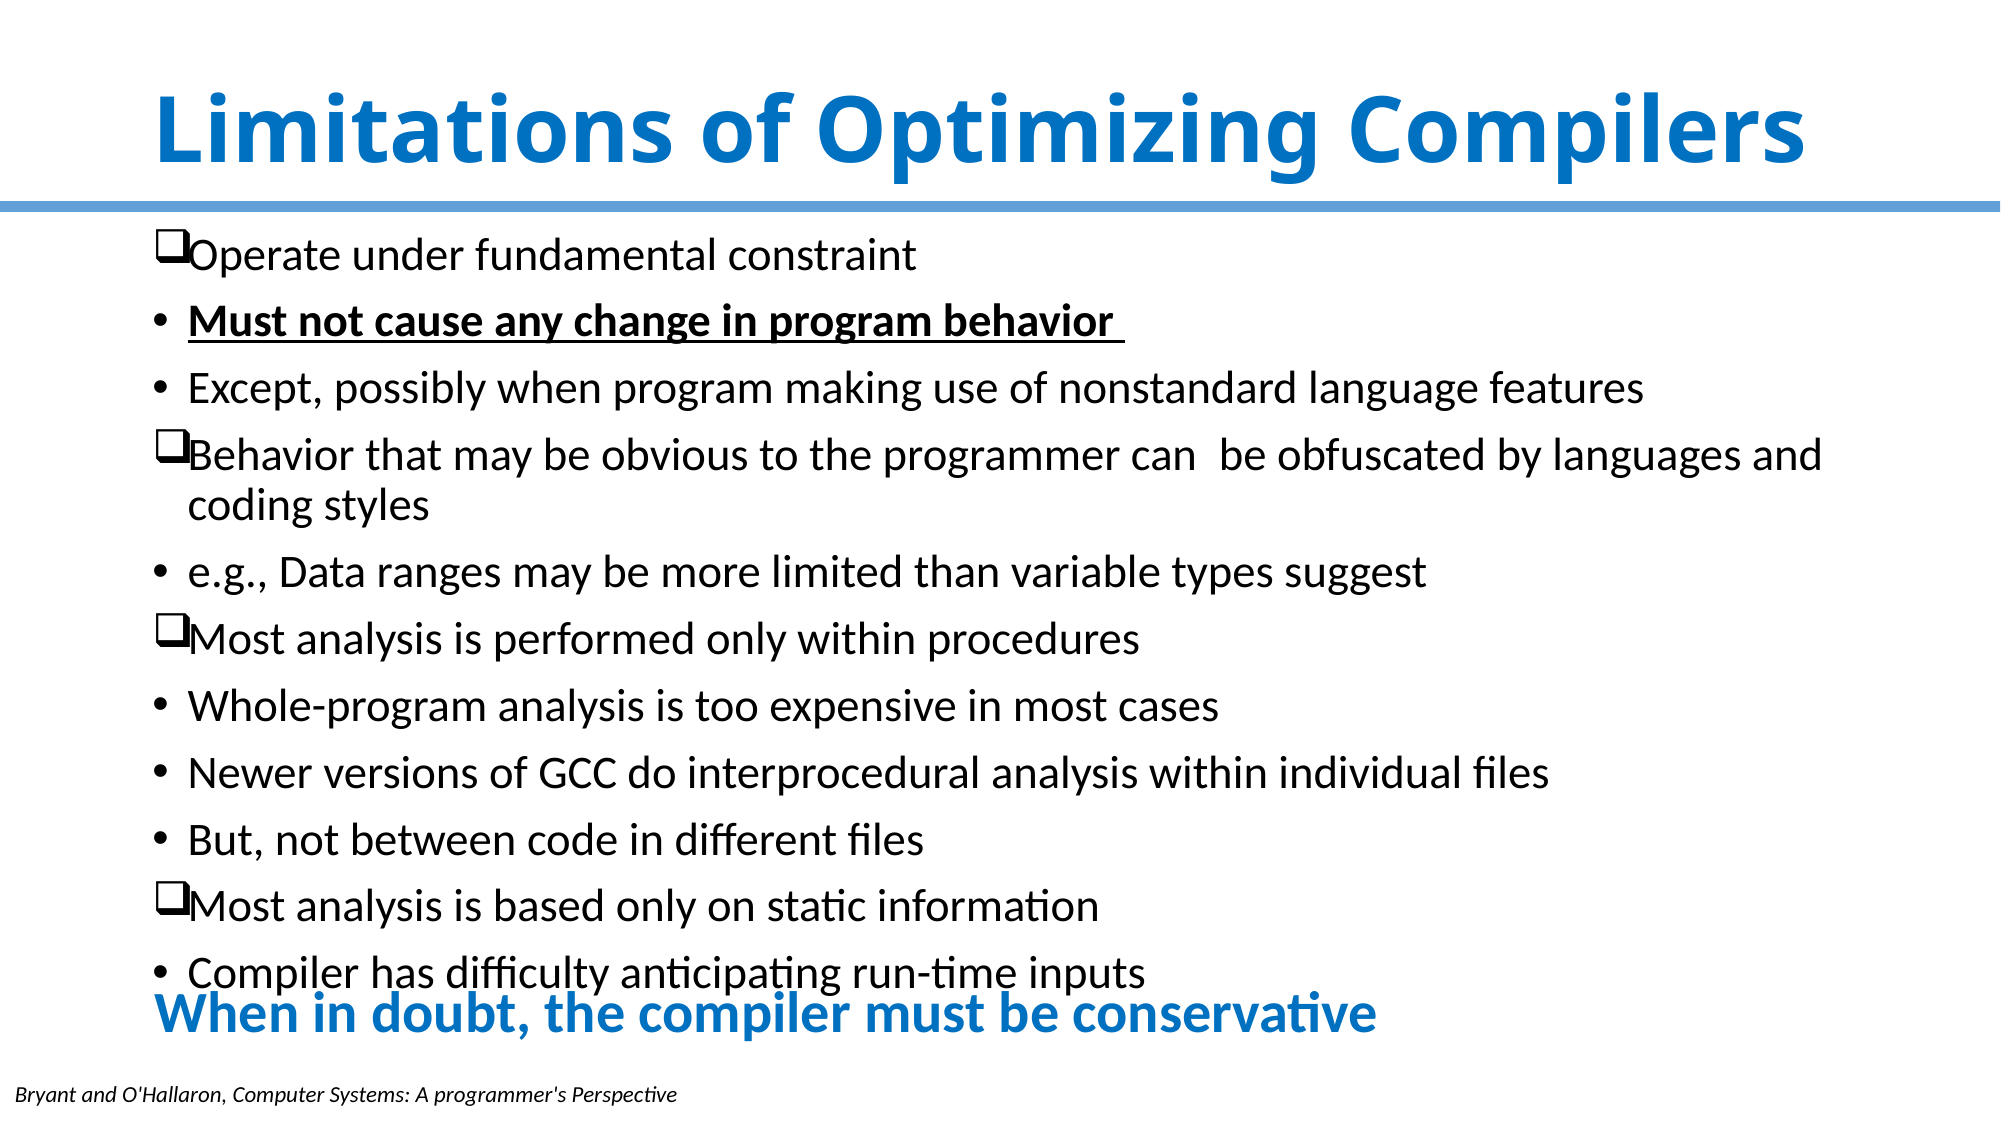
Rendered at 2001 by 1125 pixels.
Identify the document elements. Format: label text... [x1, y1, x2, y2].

list Operate under fundamental constraint Must not cause any change in program behavior Except, possibly when program making use of nonstandard language features Behavior that may be obvious to the programmer can be obfuscated by languages and coding styles e.g., Data ranges may be more limited than variable types suggest Most analysis is performed only within procedures Whole-program analysis is too expensive in most cases Newer versions of GCC do interprocedural analysis within individual files But, not between code in different files Most analysis is based only on static information Compiler has difficulty anticipating run-time inputs [137, 222, 1863, 1014]
text_box When in doubt, the compiler must be conservative​ [139, 966, 1424, 1052]
text_box Bryant and O'Hallaron, Computer Systems: A programmer's Perspective [0, 1072, 695, 1115]
title Limitations of Optimizing Compilers [137, 59, 1863, 207]
